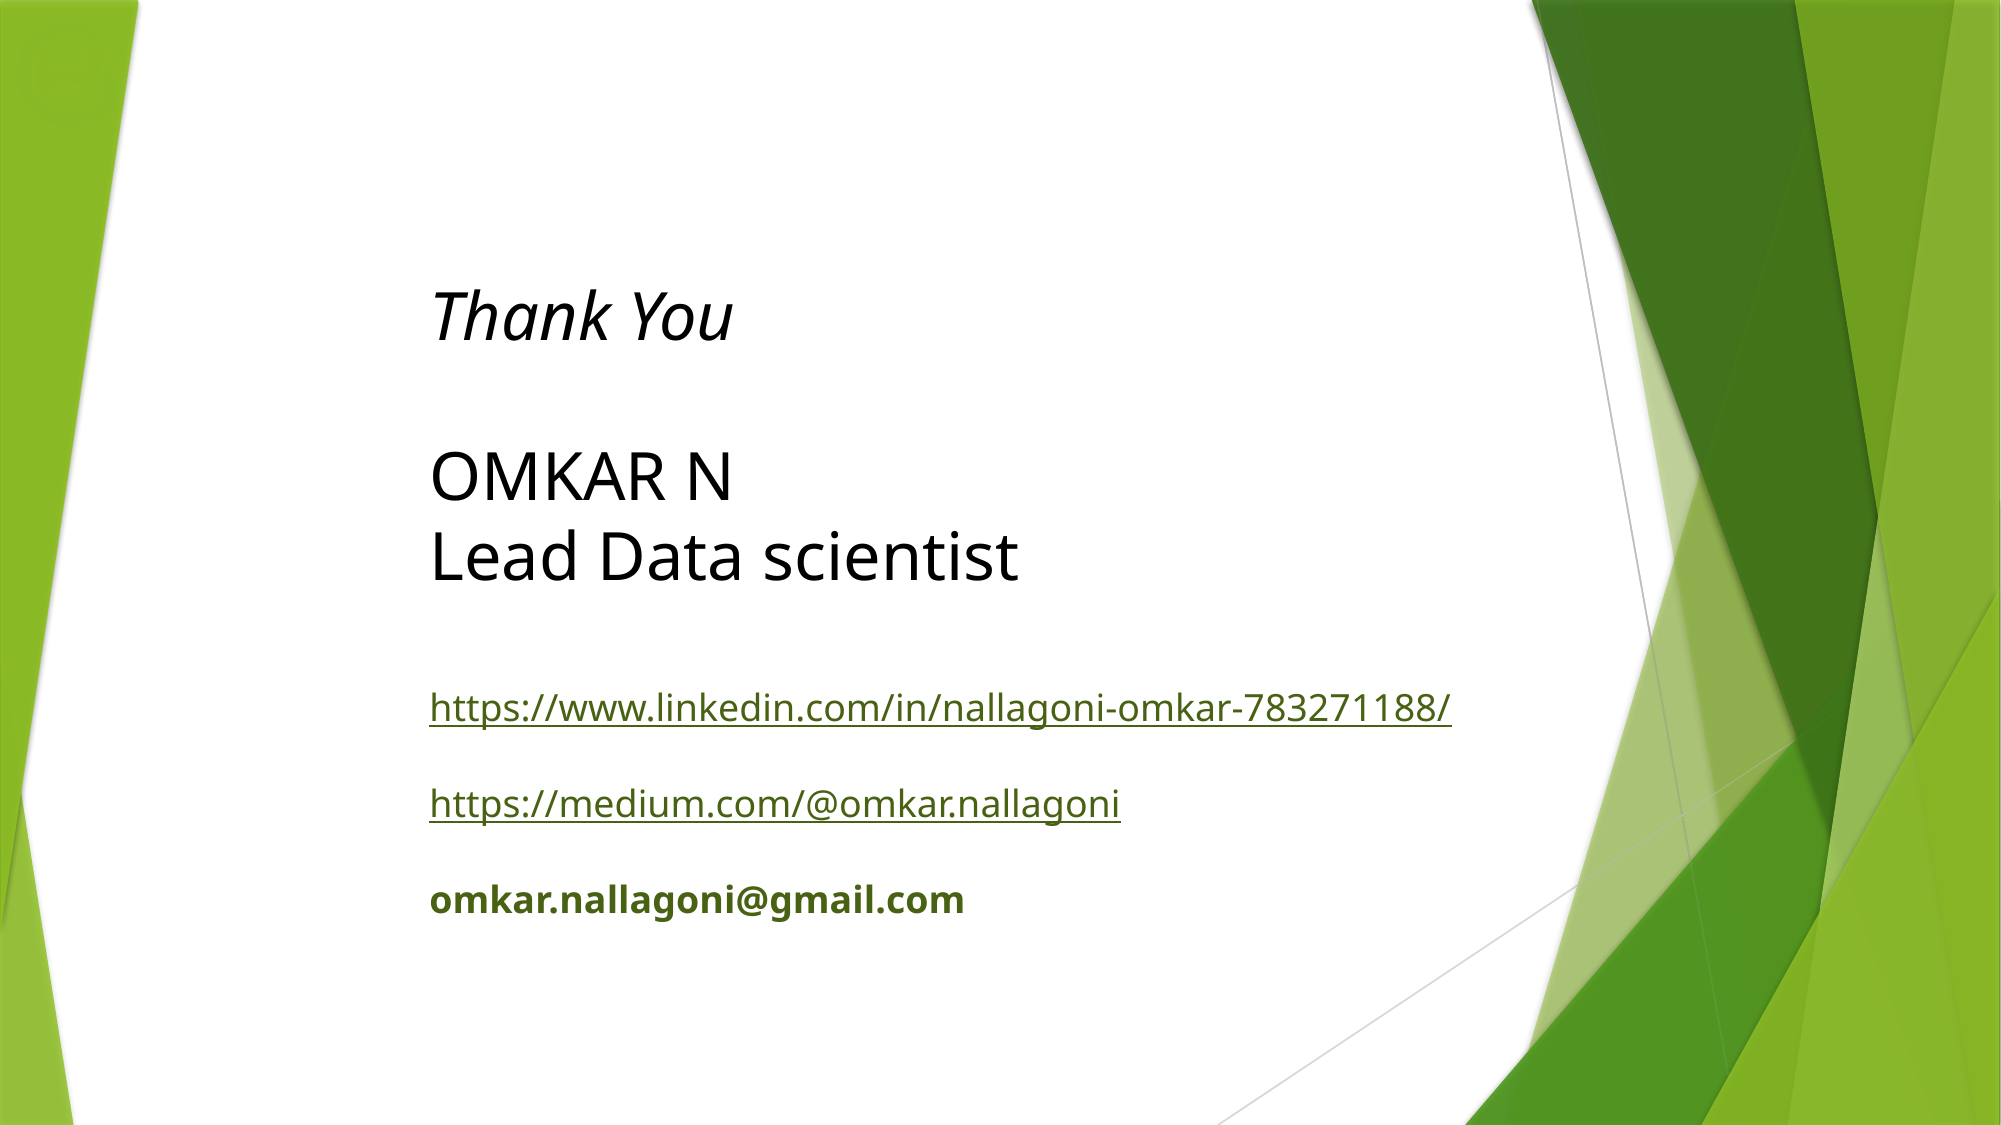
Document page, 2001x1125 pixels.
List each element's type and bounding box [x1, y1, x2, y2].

text_box [0, 0, 2000, 1125]
